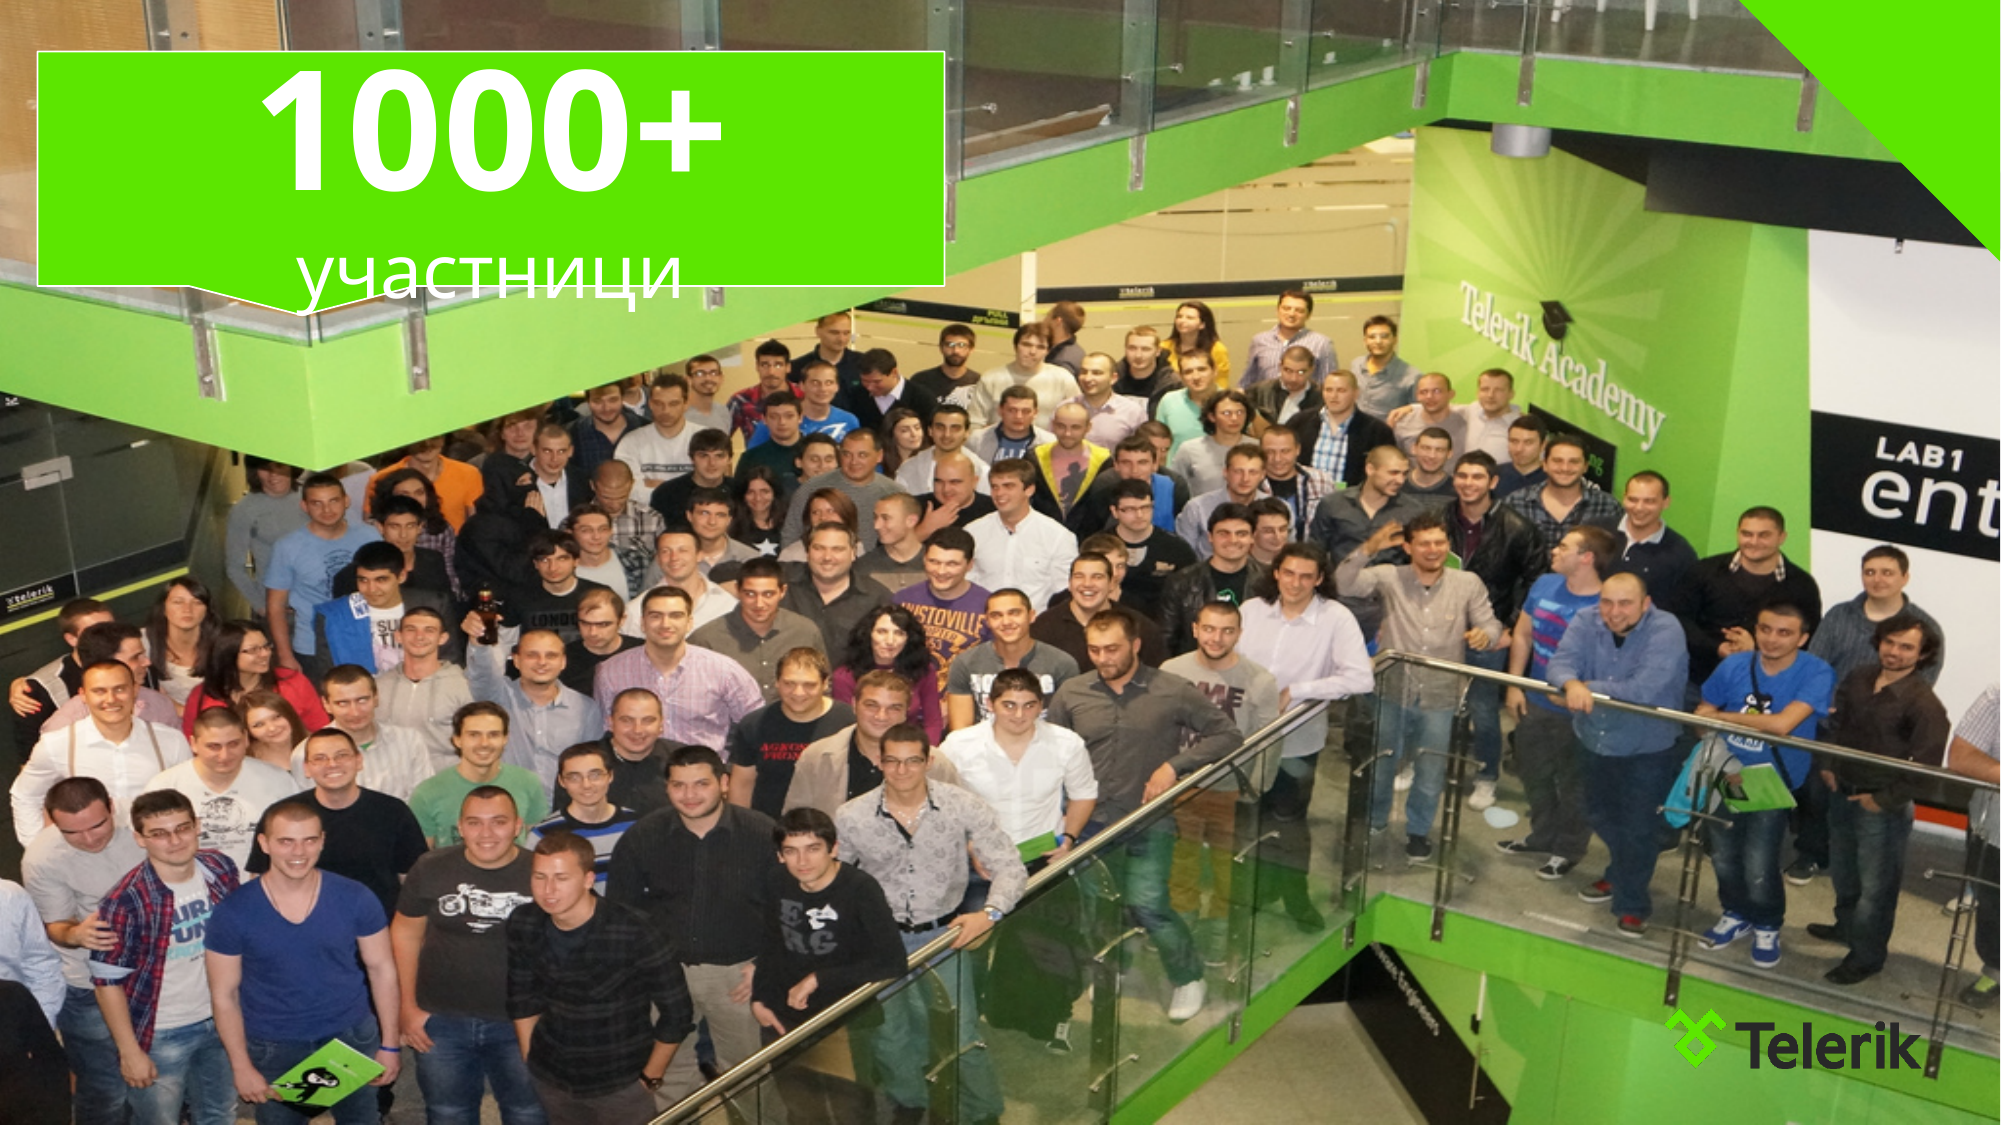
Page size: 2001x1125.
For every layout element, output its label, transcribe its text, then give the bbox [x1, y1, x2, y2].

picture [0, 0, 2001, 1125]
text_box 1000+ участници [36, 50, 946, 317]
